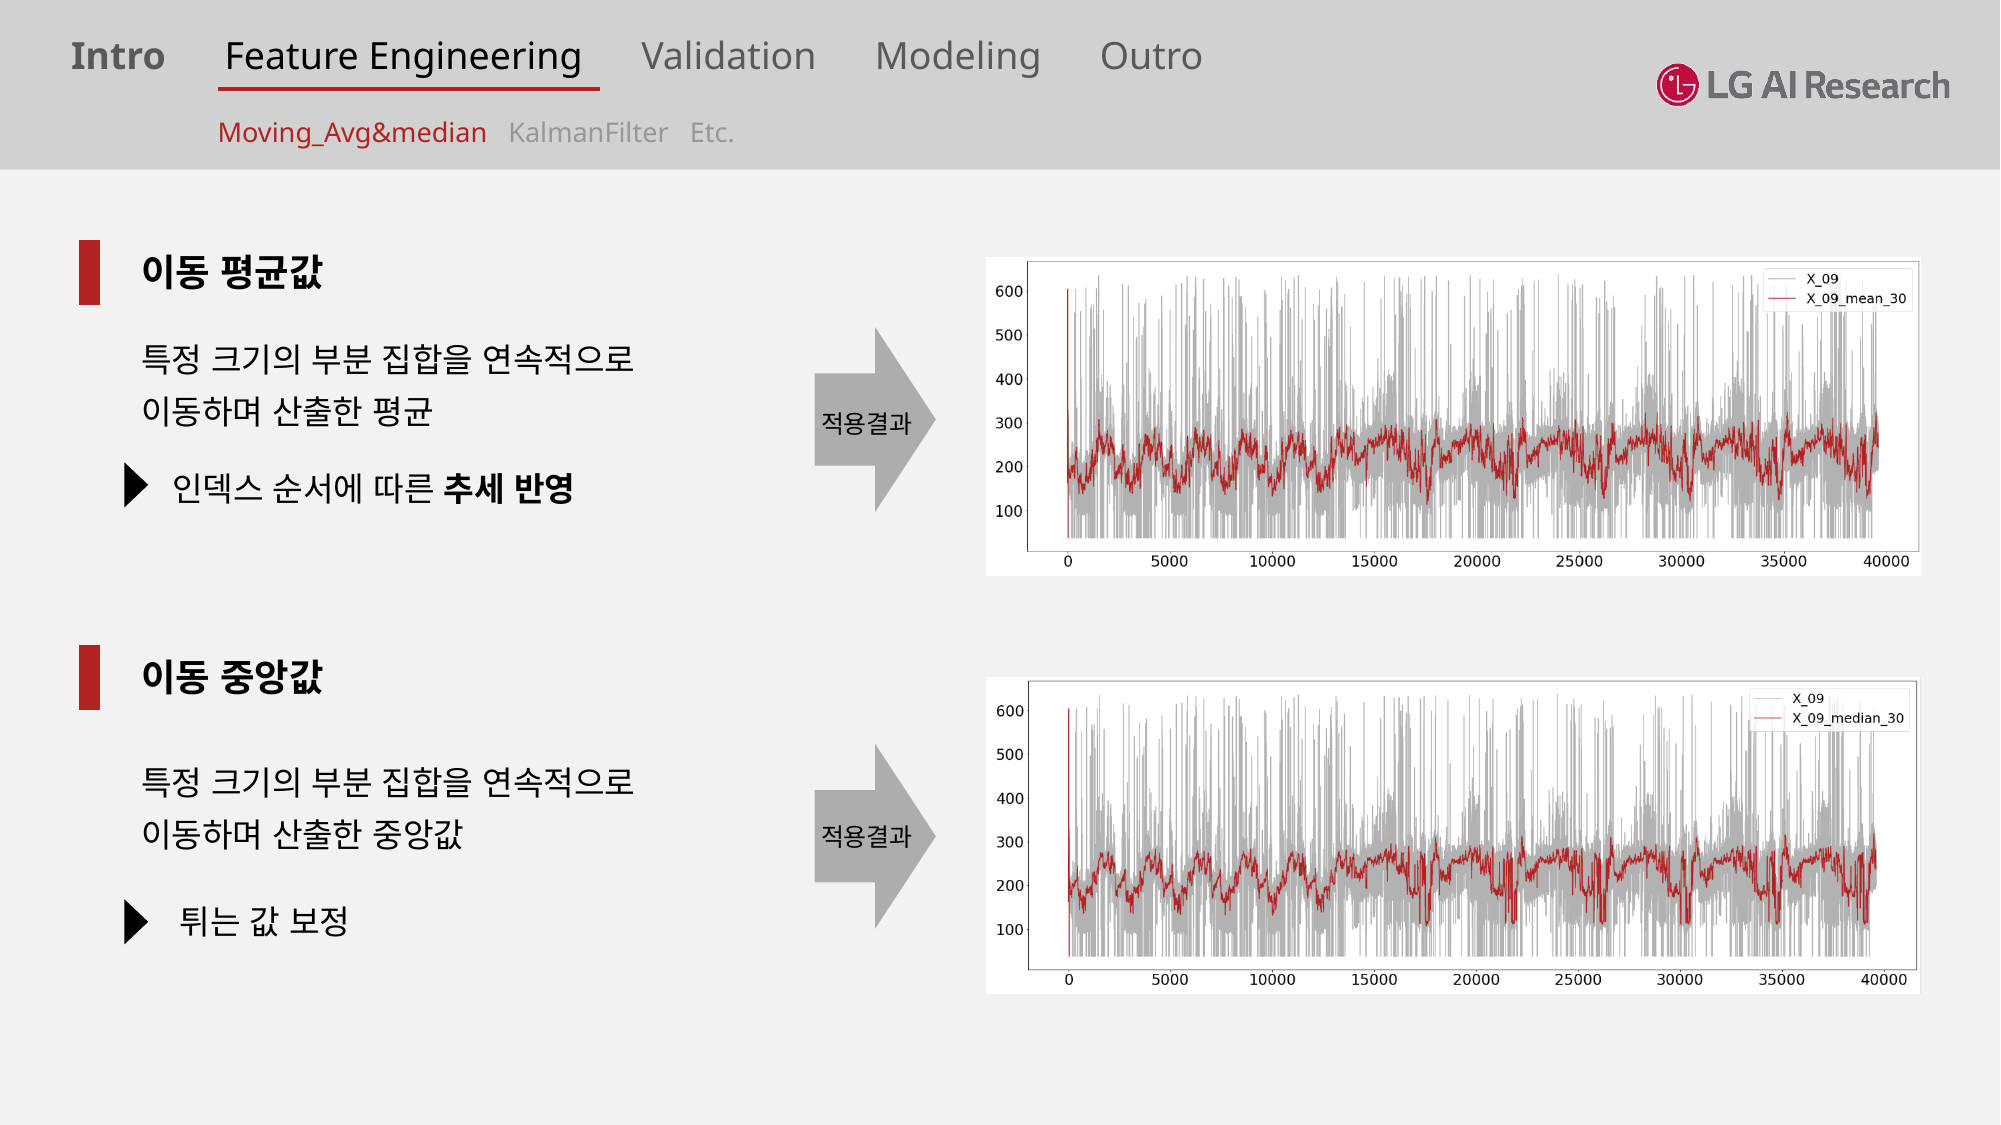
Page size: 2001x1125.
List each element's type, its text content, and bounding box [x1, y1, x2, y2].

picture [986, 257, 1921, 576]
text_box [79, 645, 100, 710]
text_box 이동 중앙값 [126, 646, 369, 707]
text_box 인덱스 순서에 따른 추세 반영 [141, 460, 790, 516]
text_box Intro Feature Engineering Validation Modeling Outro [56, 18, 1584, 97]
text_box 특정 크기의 부분 집합을 연속적으로 이동하며 산출한 평균 [126, 320, 774, 439]
text_box 적용결과 [772, 401, 962, 447]
text_box 튀는 값 보정 [141, 893, 790, 949]
text_box [123, 896, 150, 947]
text_box [813, 447, 920, 516]
picture [986, 677, 1921, 994]
text_box Moving_Avg&median KalmanFilter Etc. [203, 107, 860, 156]
text_box [813, 740, 923, 814]
text_box 이동 평균값 [126, 241, 369, 301]
text_box 적용결과 [772, 814, 962, 859]
text_box [79, 240, 100, 305]
text_box 특정 크기의 부분 집합을 연속적으로 이동하며 산출한 중앙값 [126, 742, 774, 862]
text_box [123, 459, 150, 510]
text_box [813, 323, 925, 401]
text_box [813, 859, 923, 933]
picture [1615, 0, 1991, 183]
